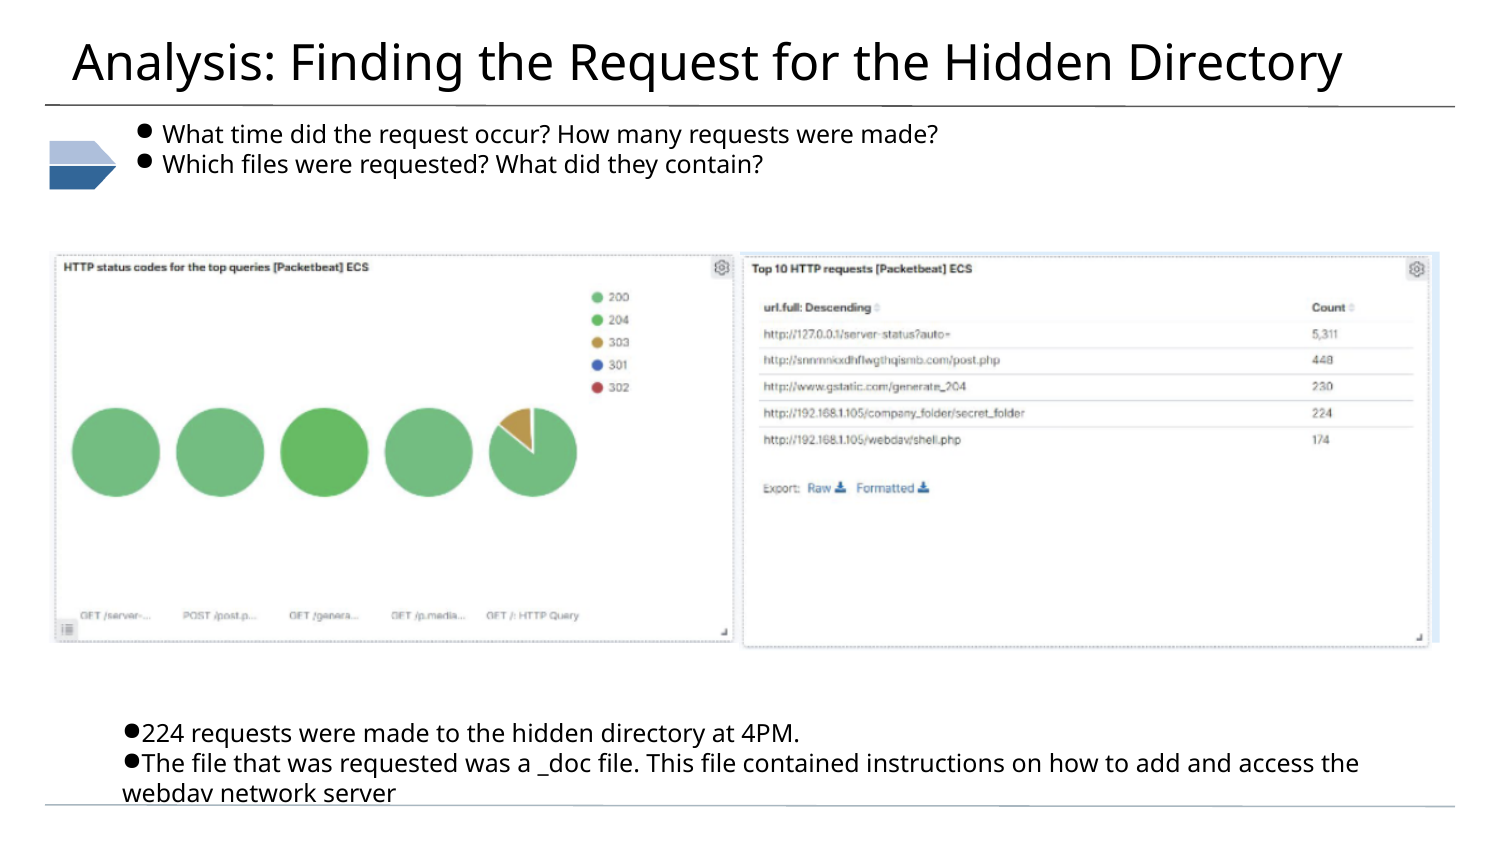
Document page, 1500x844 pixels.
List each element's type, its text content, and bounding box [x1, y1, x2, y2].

picture [46, 251, 1433, 651]
picture [46, 136, 117, 192]
title Analysis: Finding the Request for the Hidden Directory [0, 0, 1500, 88]
subtitle What time did the request occur? How many requests were made? Which files were requested? What did they contain? [34, 103, 1445, 229]
text_box [Insert Here] Include a screenshot of Kibana logs depicting the request for the hidden directory. [741, 251, 1440, 643]
subtitle 224 requests were made to the hidden directory at 4PM. The file that was requested was a _doc file. This file contained instructions on how to add and access the webdav network server [47, 702, 1457, 807]
